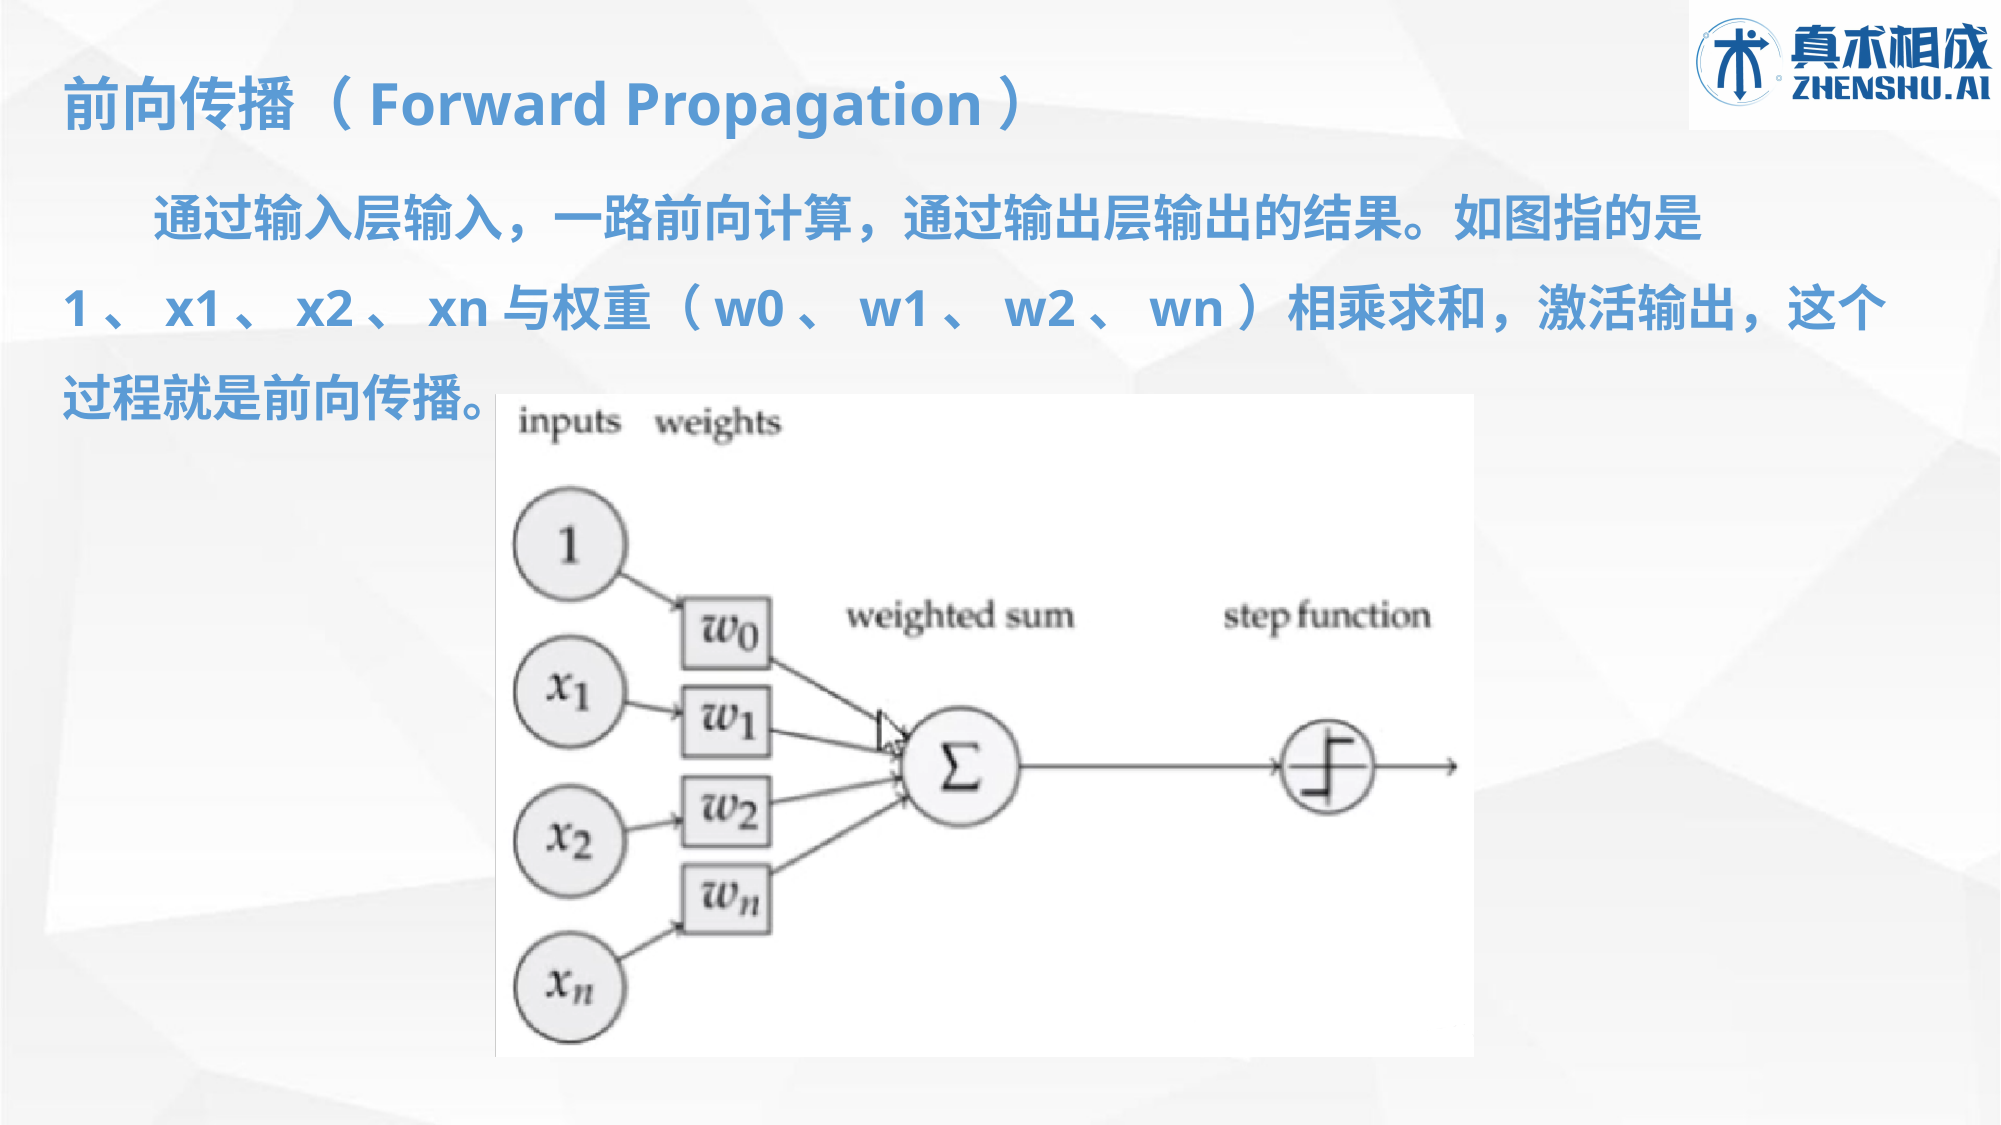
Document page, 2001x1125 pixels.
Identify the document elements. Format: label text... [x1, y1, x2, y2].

text_box 通过输入层输入，一路前向计算，通过输出层输出的结果。如图指的是1、x1、x2、xn与权重（w0、w1、w2、wn）相乘求和，激活输出，这个过程就是前向传播。 [48, 149, 1950, 434]
text_box 前向传播（Forward Propagation） [48, 59, 1356, 145]
picture [0, 0, 2001, 1125]
